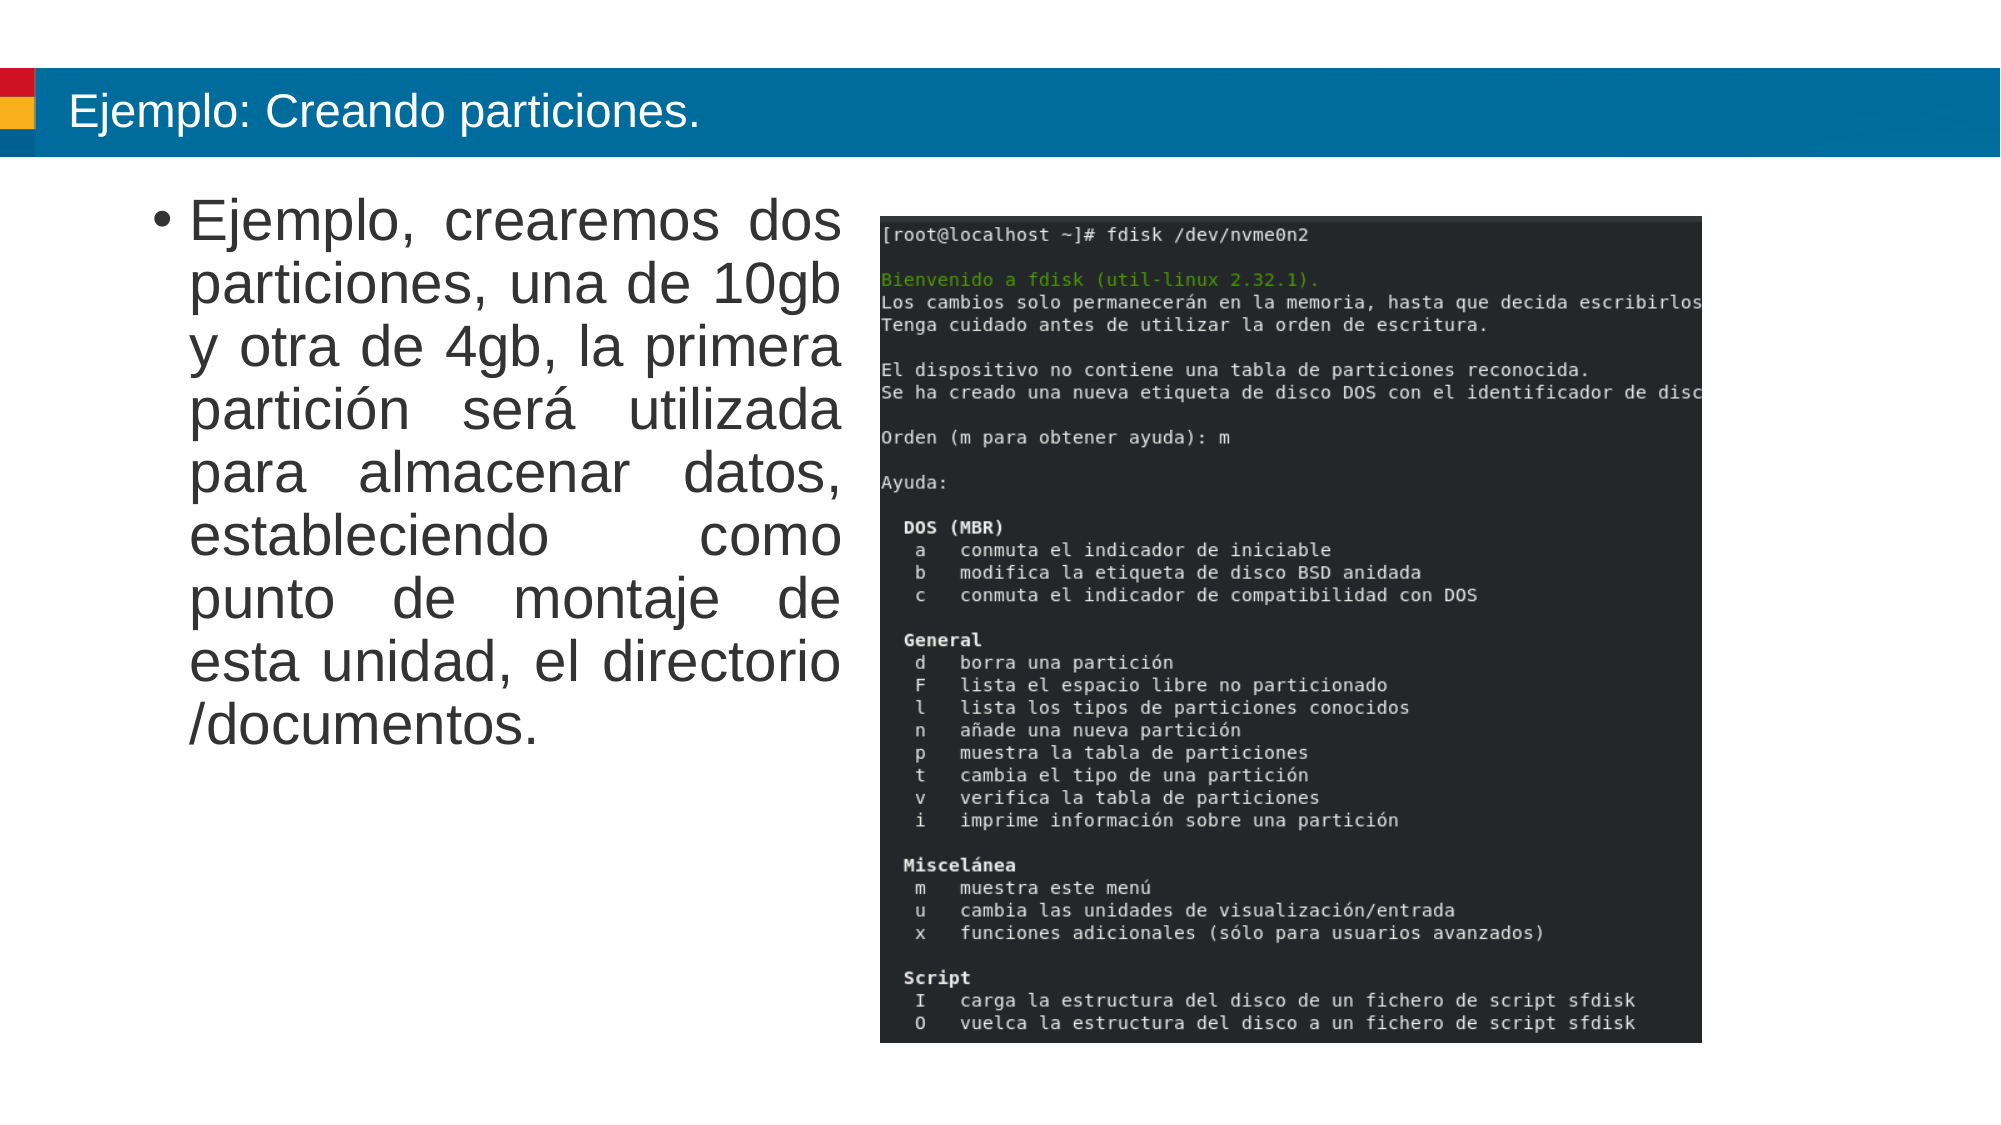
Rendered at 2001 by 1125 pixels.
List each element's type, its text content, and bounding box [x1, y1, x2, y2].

picture [880, 216, 1702, 1043]
title Ejemplo: Creando particiones. [53, 78, 1596, 145]
picture [0, 68, 35, 129]
list Ejemplo, crearemos dos particiones, una de 10gb y otra de 4gb, la primera partición será utilizada para almacenar datos, estableciendo como punto de montaje de esta unidad, el directorio /documentos. [137, 182, 859, 1014]
